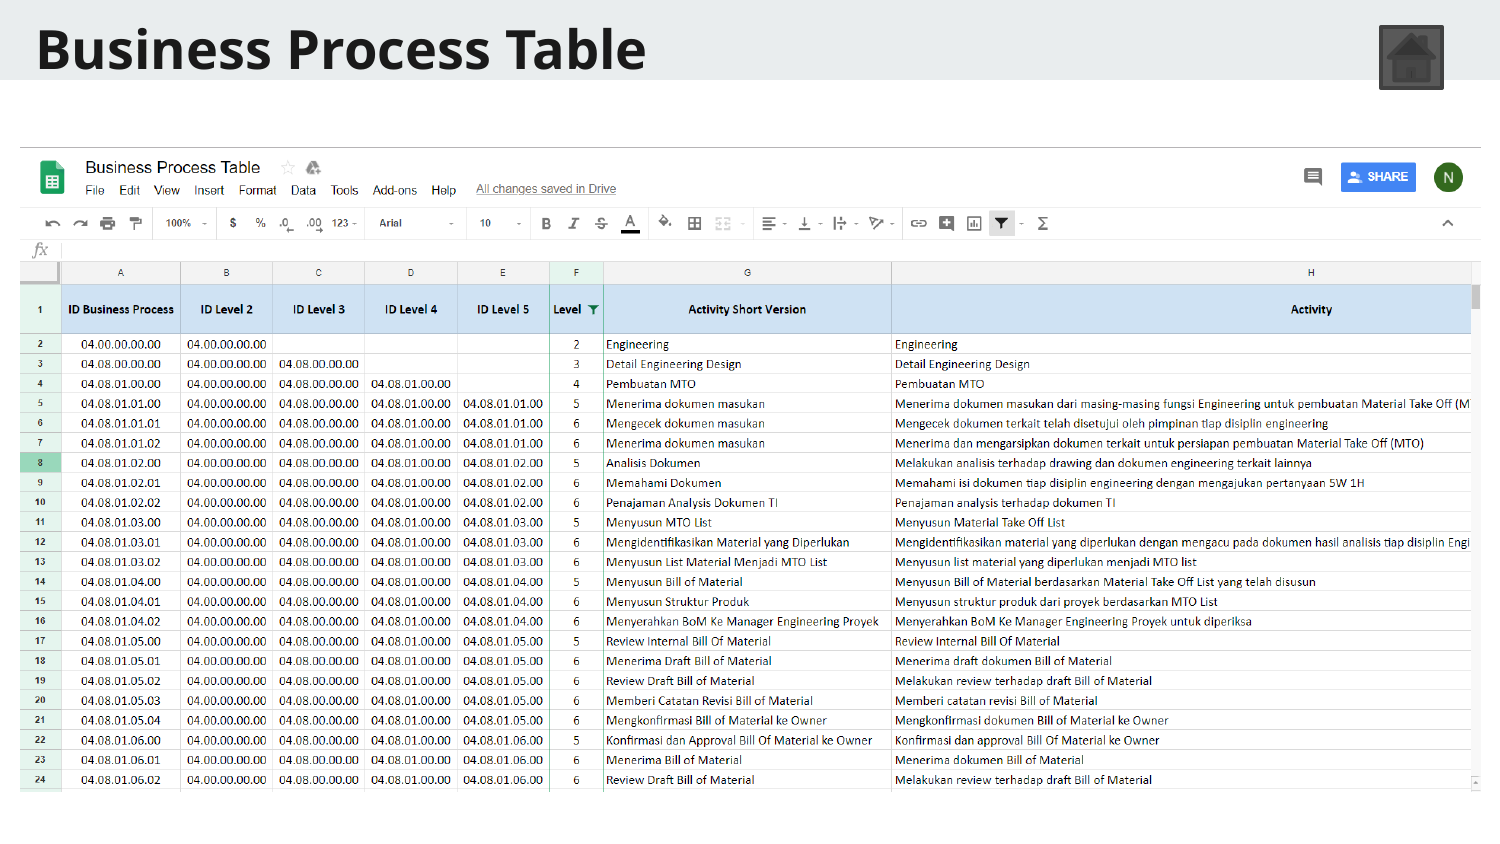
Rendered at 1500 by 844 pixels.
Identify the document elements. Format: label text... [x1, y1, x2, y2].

title Business Process Table [20, 0, 1282, 88]
picture [19, 147, 1481, 793]
text_box [1379, 25, 1444, 90]
